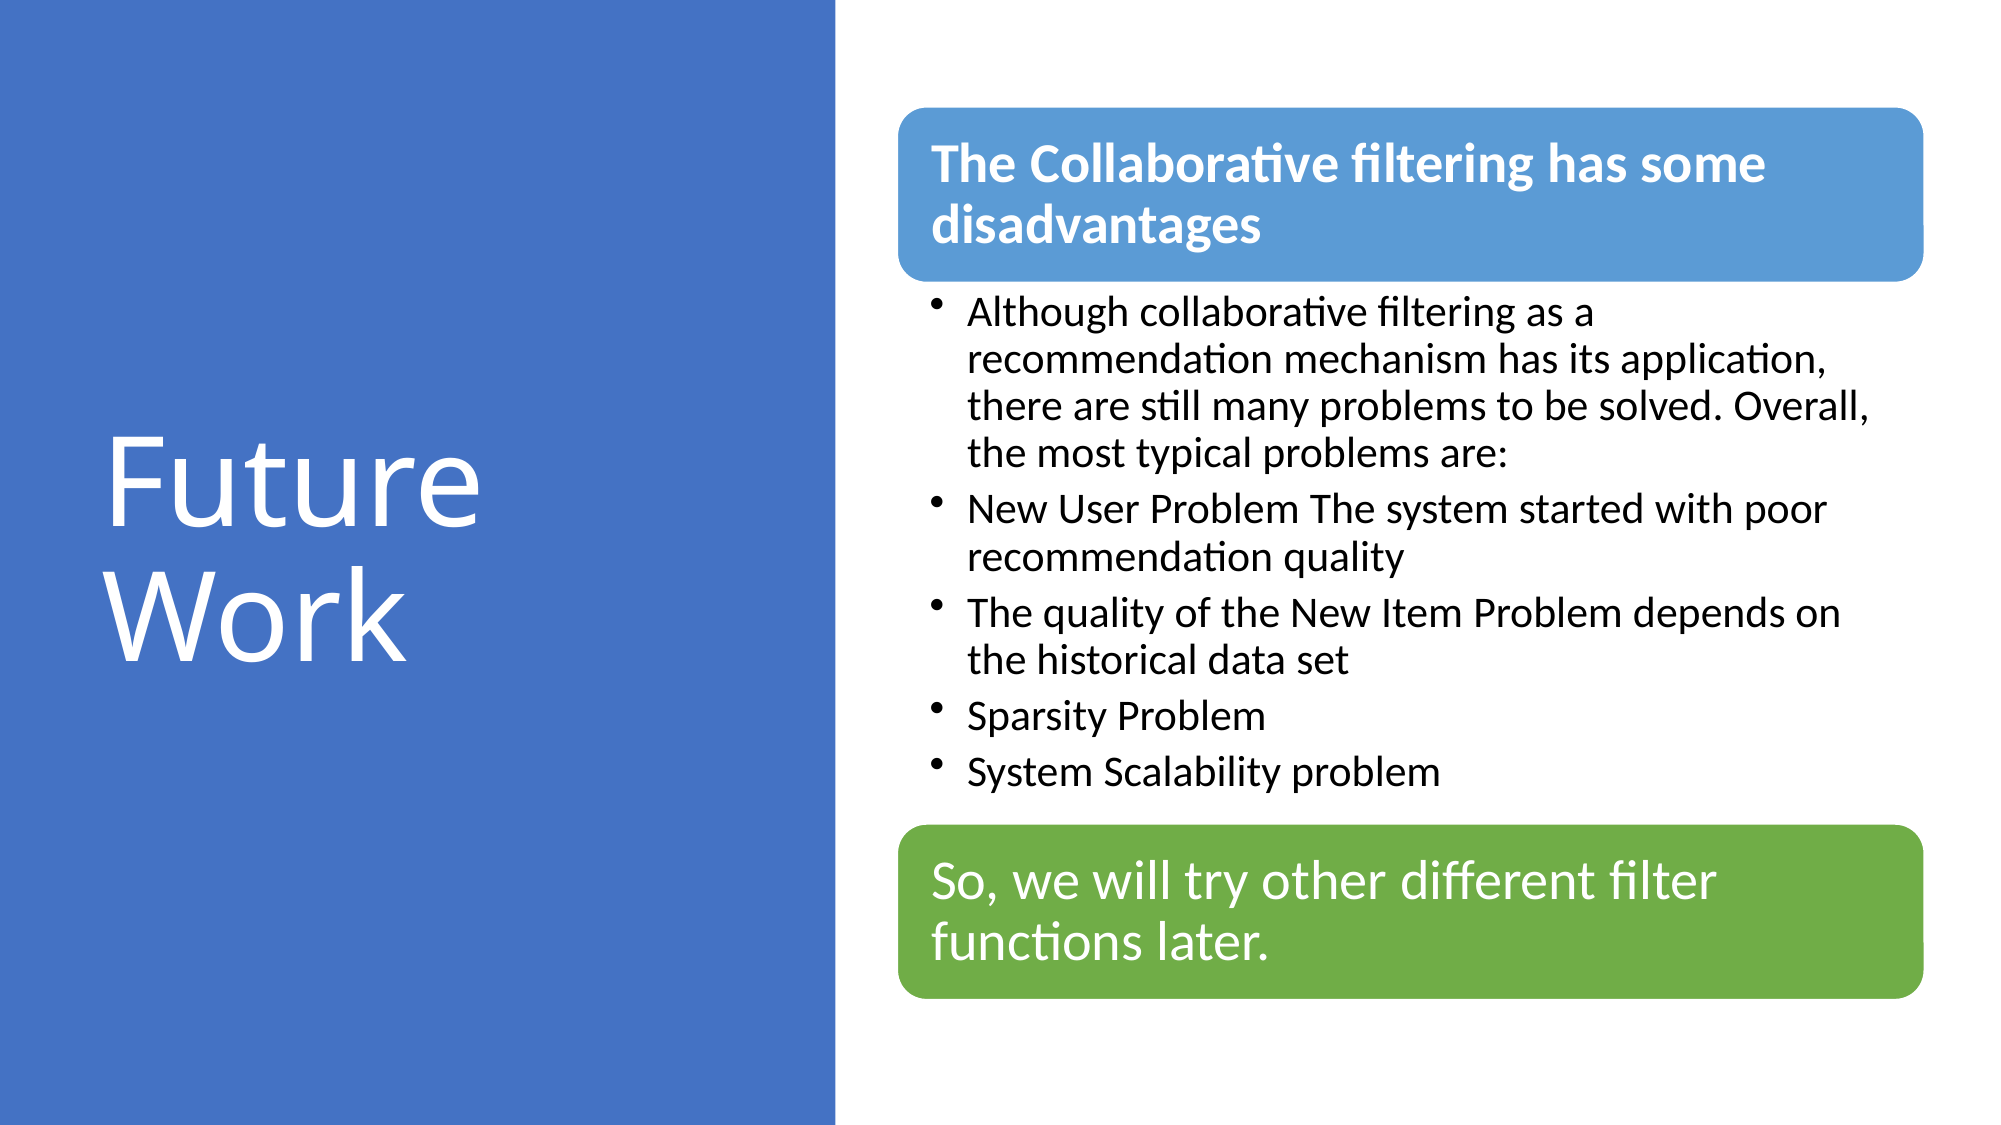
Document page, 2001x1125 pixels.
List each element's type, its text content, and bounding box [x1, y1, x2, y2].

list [897, 101, 1925, 1005]
text_box [0, 0, 836, 1125]
title Future Work [86, 101, 711, 1005]
